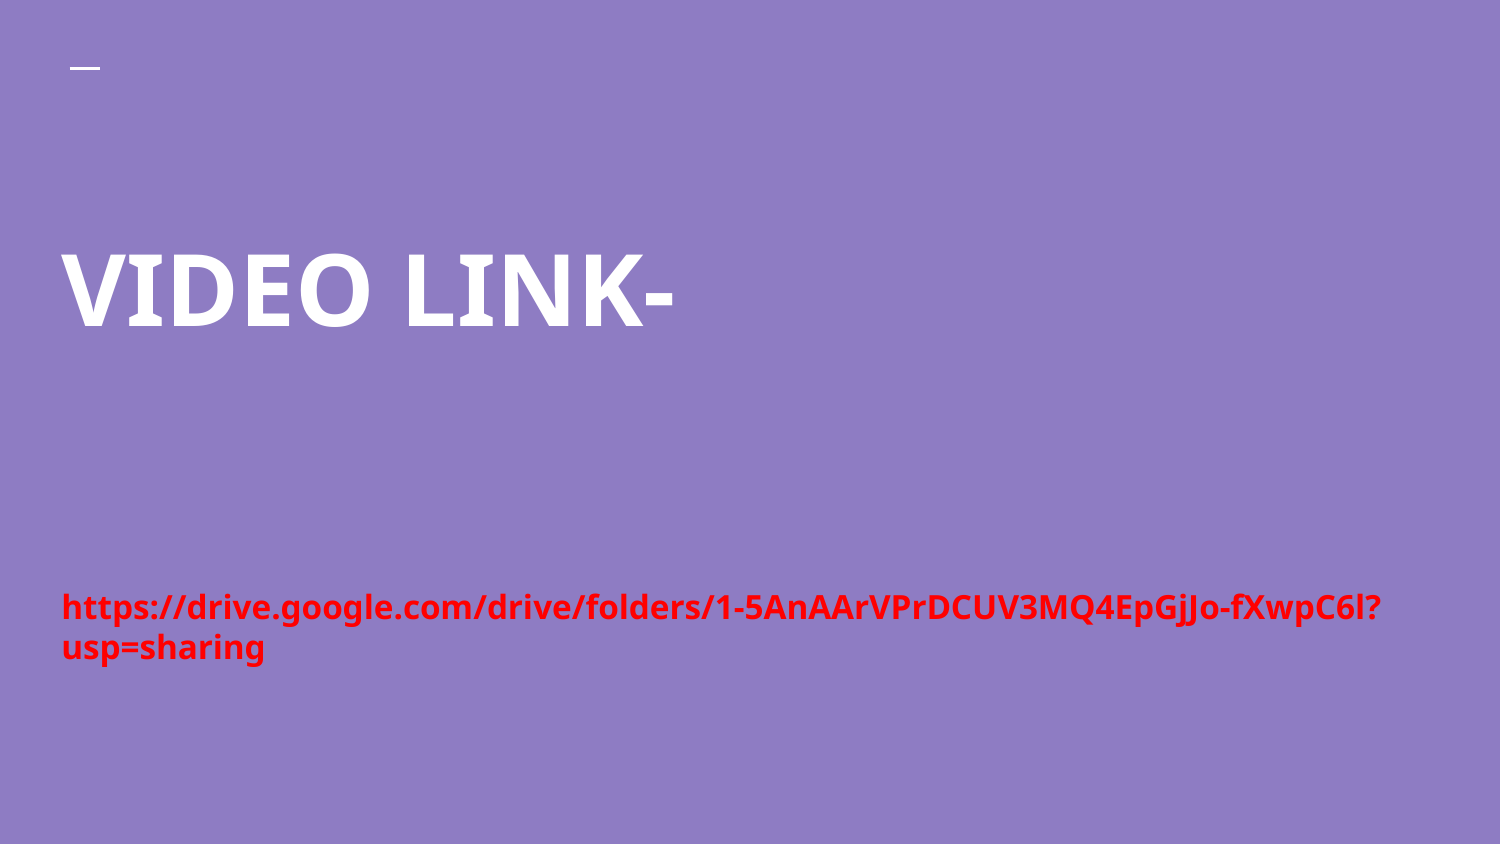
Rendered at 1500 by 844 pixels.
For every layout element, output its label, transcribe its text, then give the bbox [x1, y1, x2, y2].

title VIDEO LINK- https://drive.google.com/drive/folders/1-5AnAArVPrDCUV3MQ4EpGjJo-fXwpC6l?usp=sharing [46, 72, 1482, 821]
